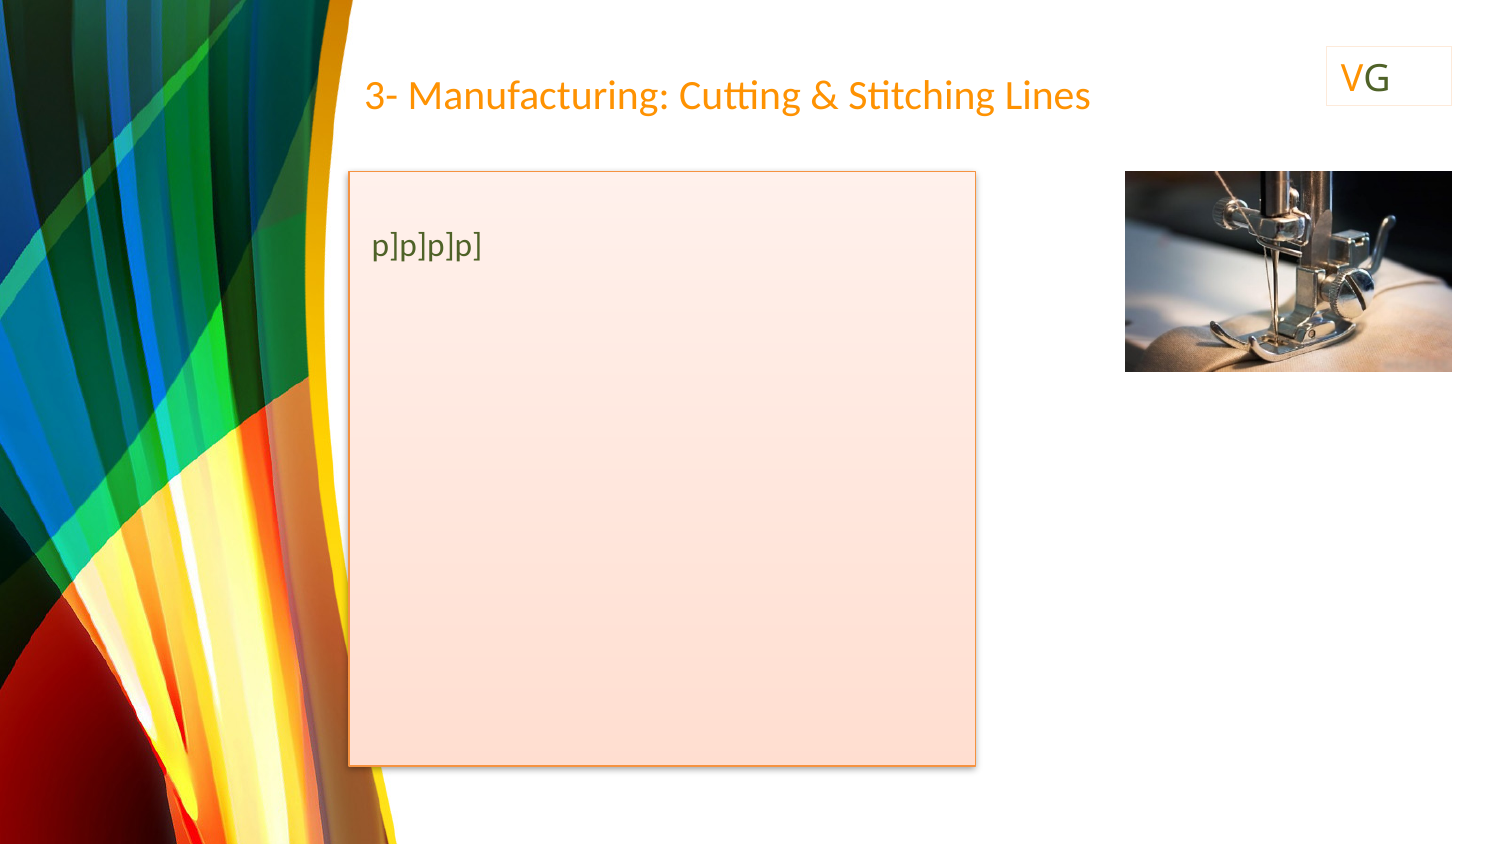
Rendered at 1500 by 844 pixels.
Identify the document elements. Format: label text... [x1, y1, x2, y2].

picture [250, 117, 254, 134]
picture [48, 432, 52, 443]
list p]p]p]p] [348, 171, 976, 767]
picture [250, 137, 254, 160]
text_box VG [1326, 46, 1452, 106]
title 3- Manufacturing: Cutting & Stitching Lines [349, 46, 1352, 141]
picture [0, 0, 1500, 844]
